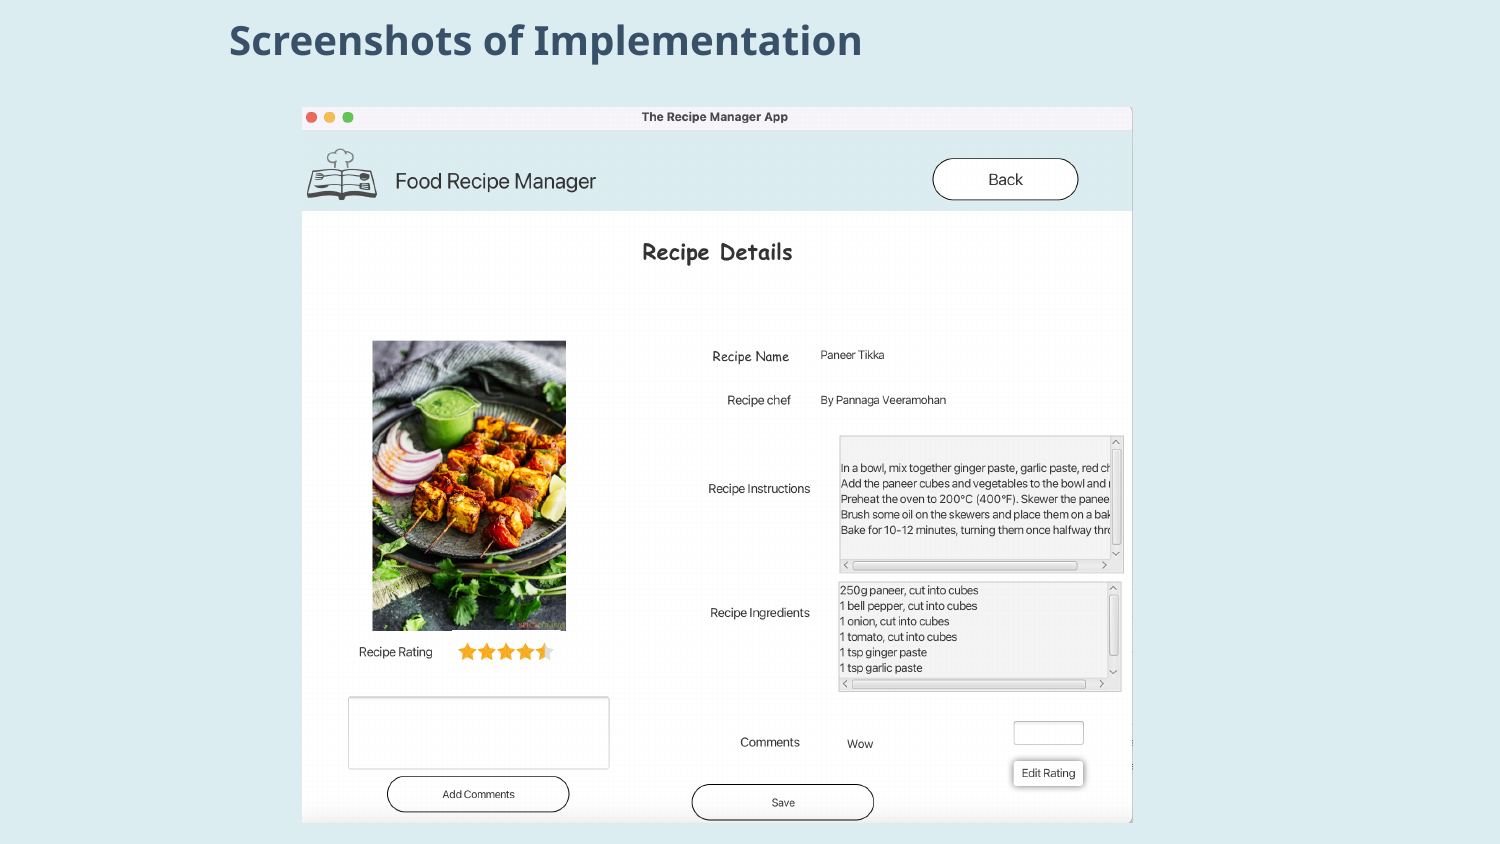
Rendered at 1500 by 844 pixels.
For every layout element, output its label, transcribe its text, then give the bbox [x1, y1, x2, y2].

picture [302, 107, 1133, 823]
title Screenshots of Implementation [214, 0, 1286, 80]
